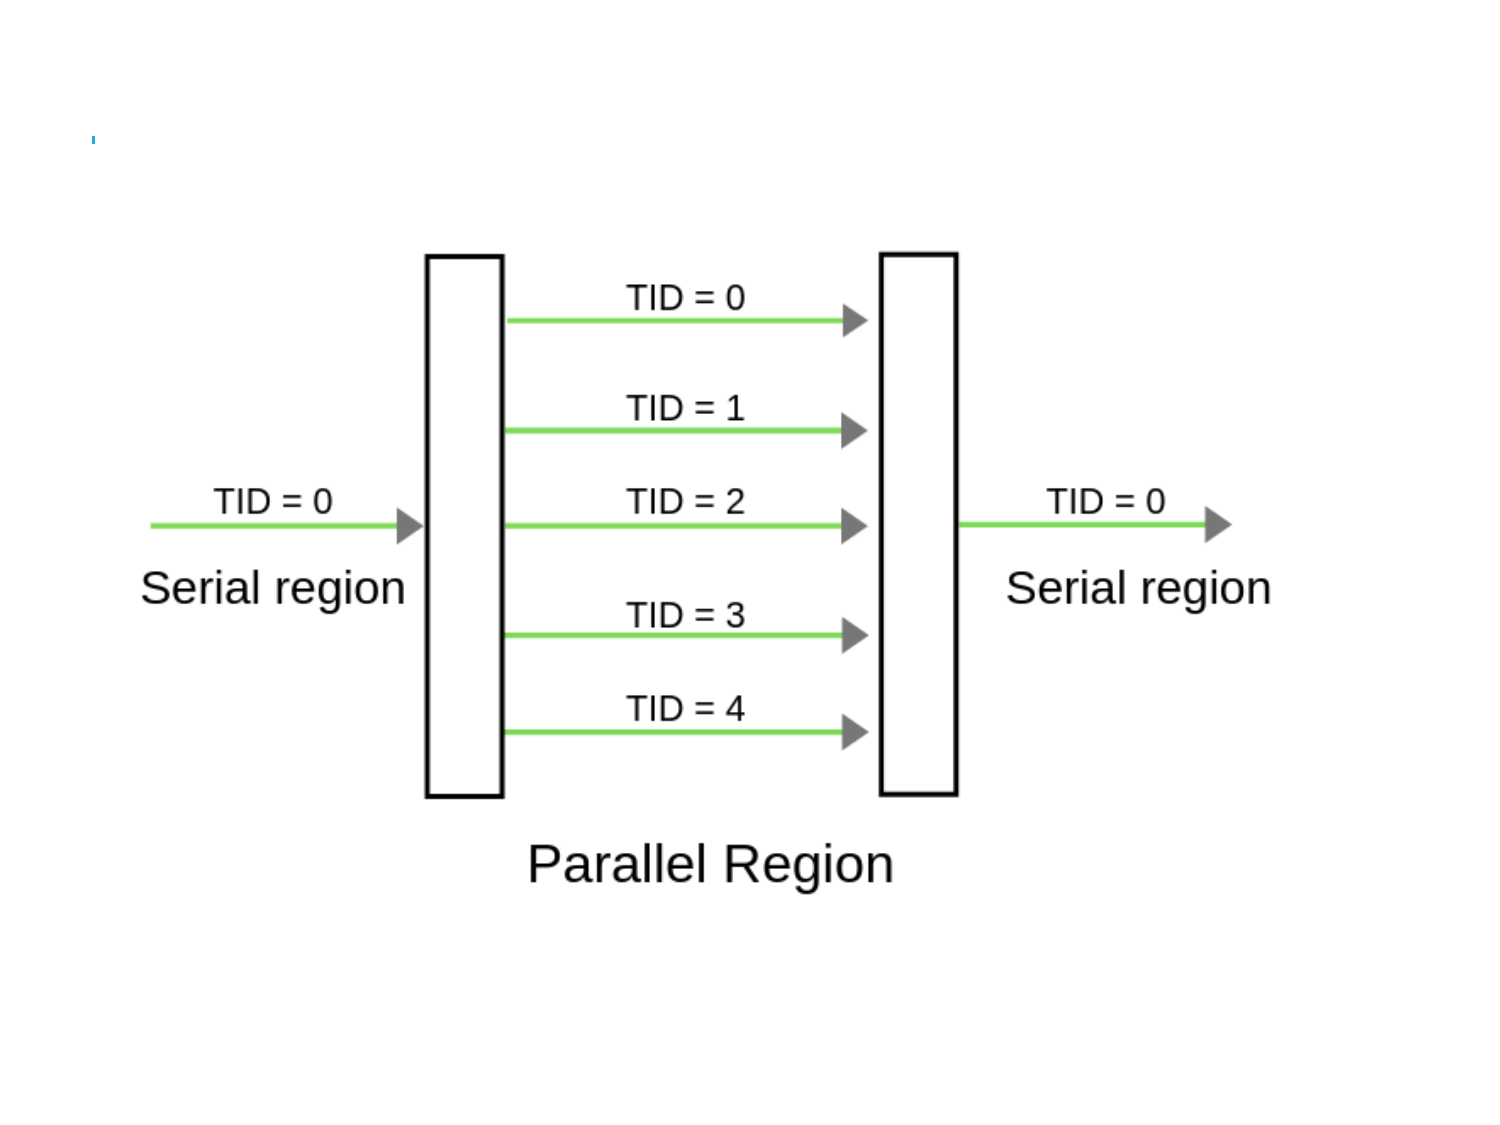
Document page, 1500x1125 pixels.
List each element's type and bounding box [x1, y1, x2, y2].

picture [24, 144, 1398, 908]
